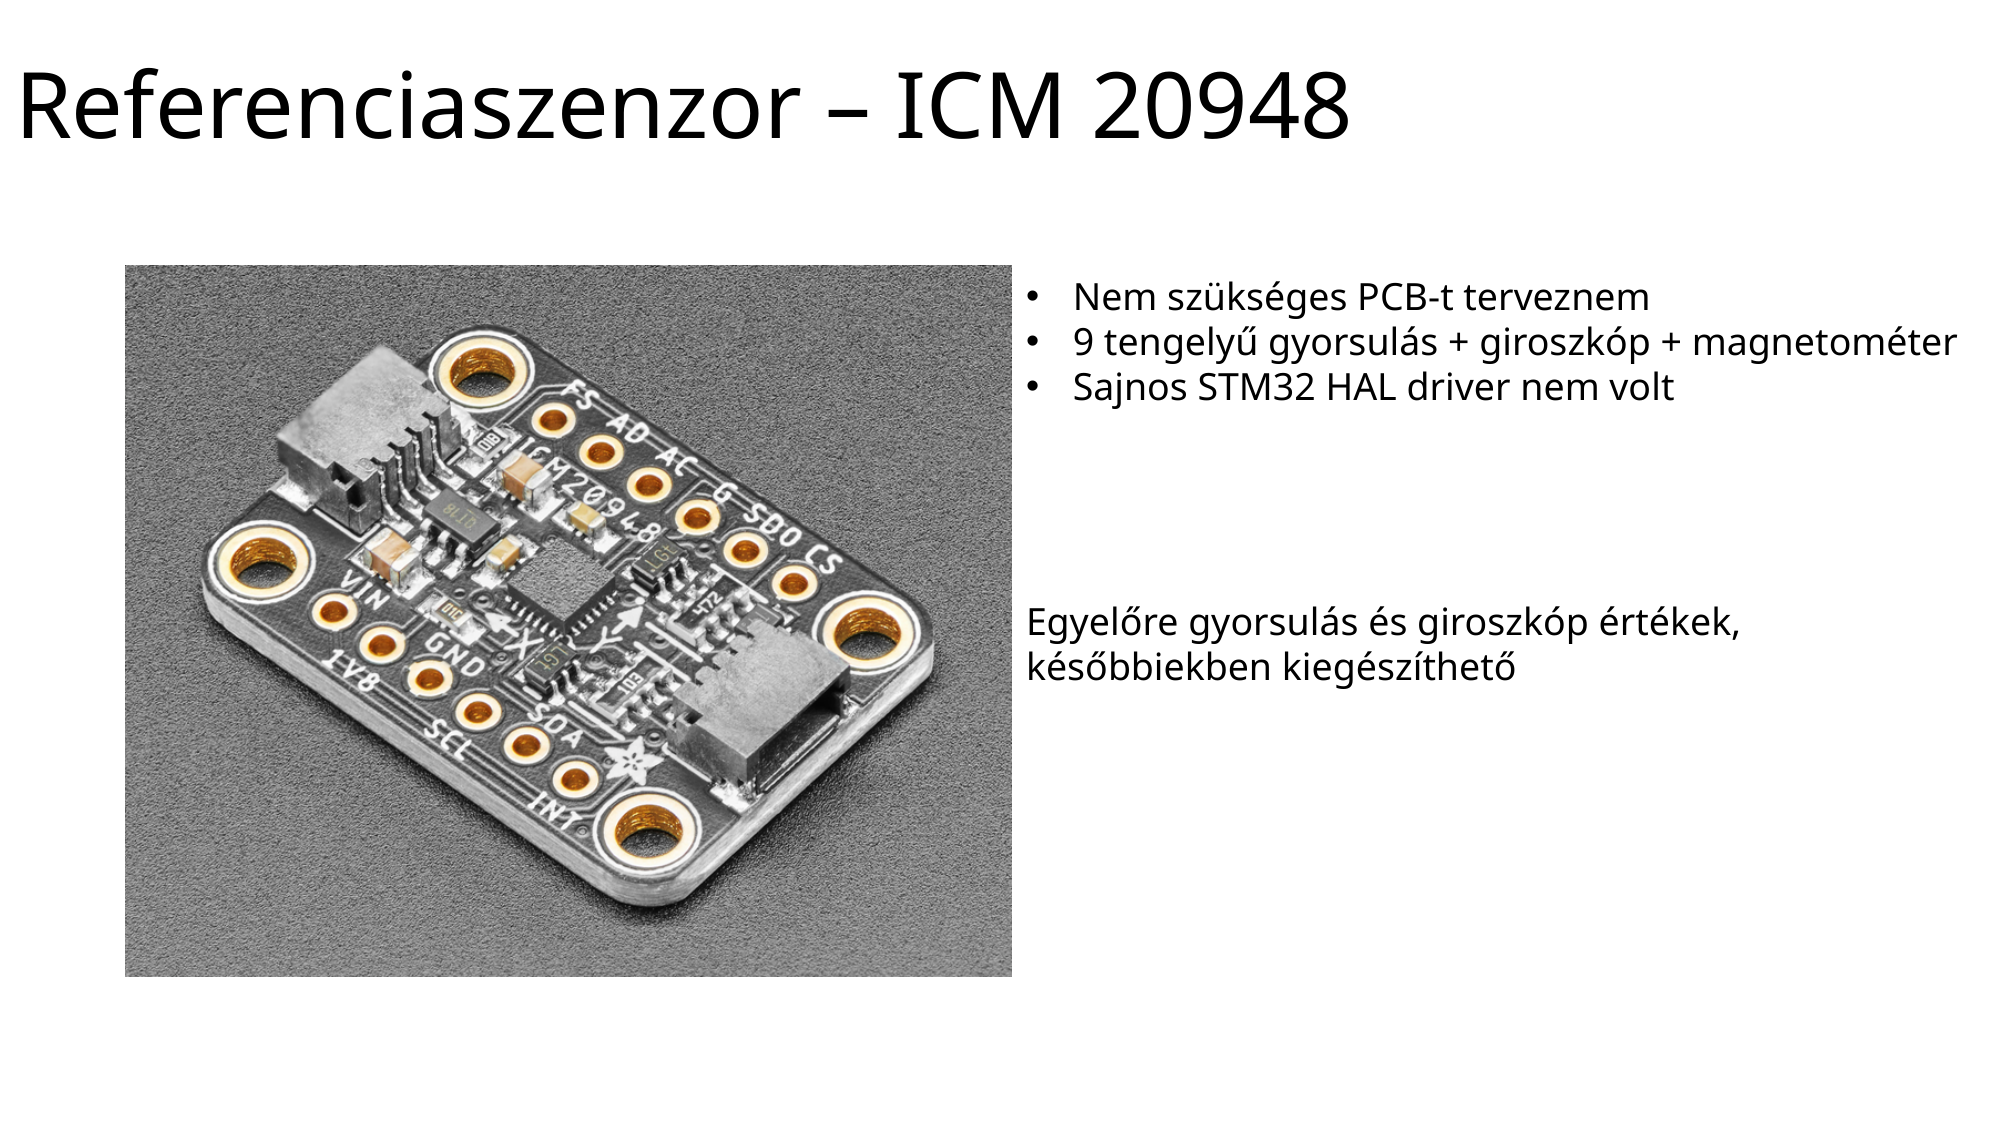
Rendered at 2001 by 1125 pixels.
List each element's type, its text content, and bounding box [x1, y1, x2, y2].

text_box Nem szükséges PCB-t terveznem 9 tengelyű gyorsulás + giroszkóp + magnetométer Sajnos STM32 HAL driver nem volt [1012, 265, 2000, 416]
text_box Egyelőre gyorsulás és giroszkóp értékek, későbbiekben kiegészíthető [1012, 590, 2000, 696]
title Referenciaszenzor – ICM 20948 [0, 0, 1725, 218]
picture [124, 264, 1012, 977]
